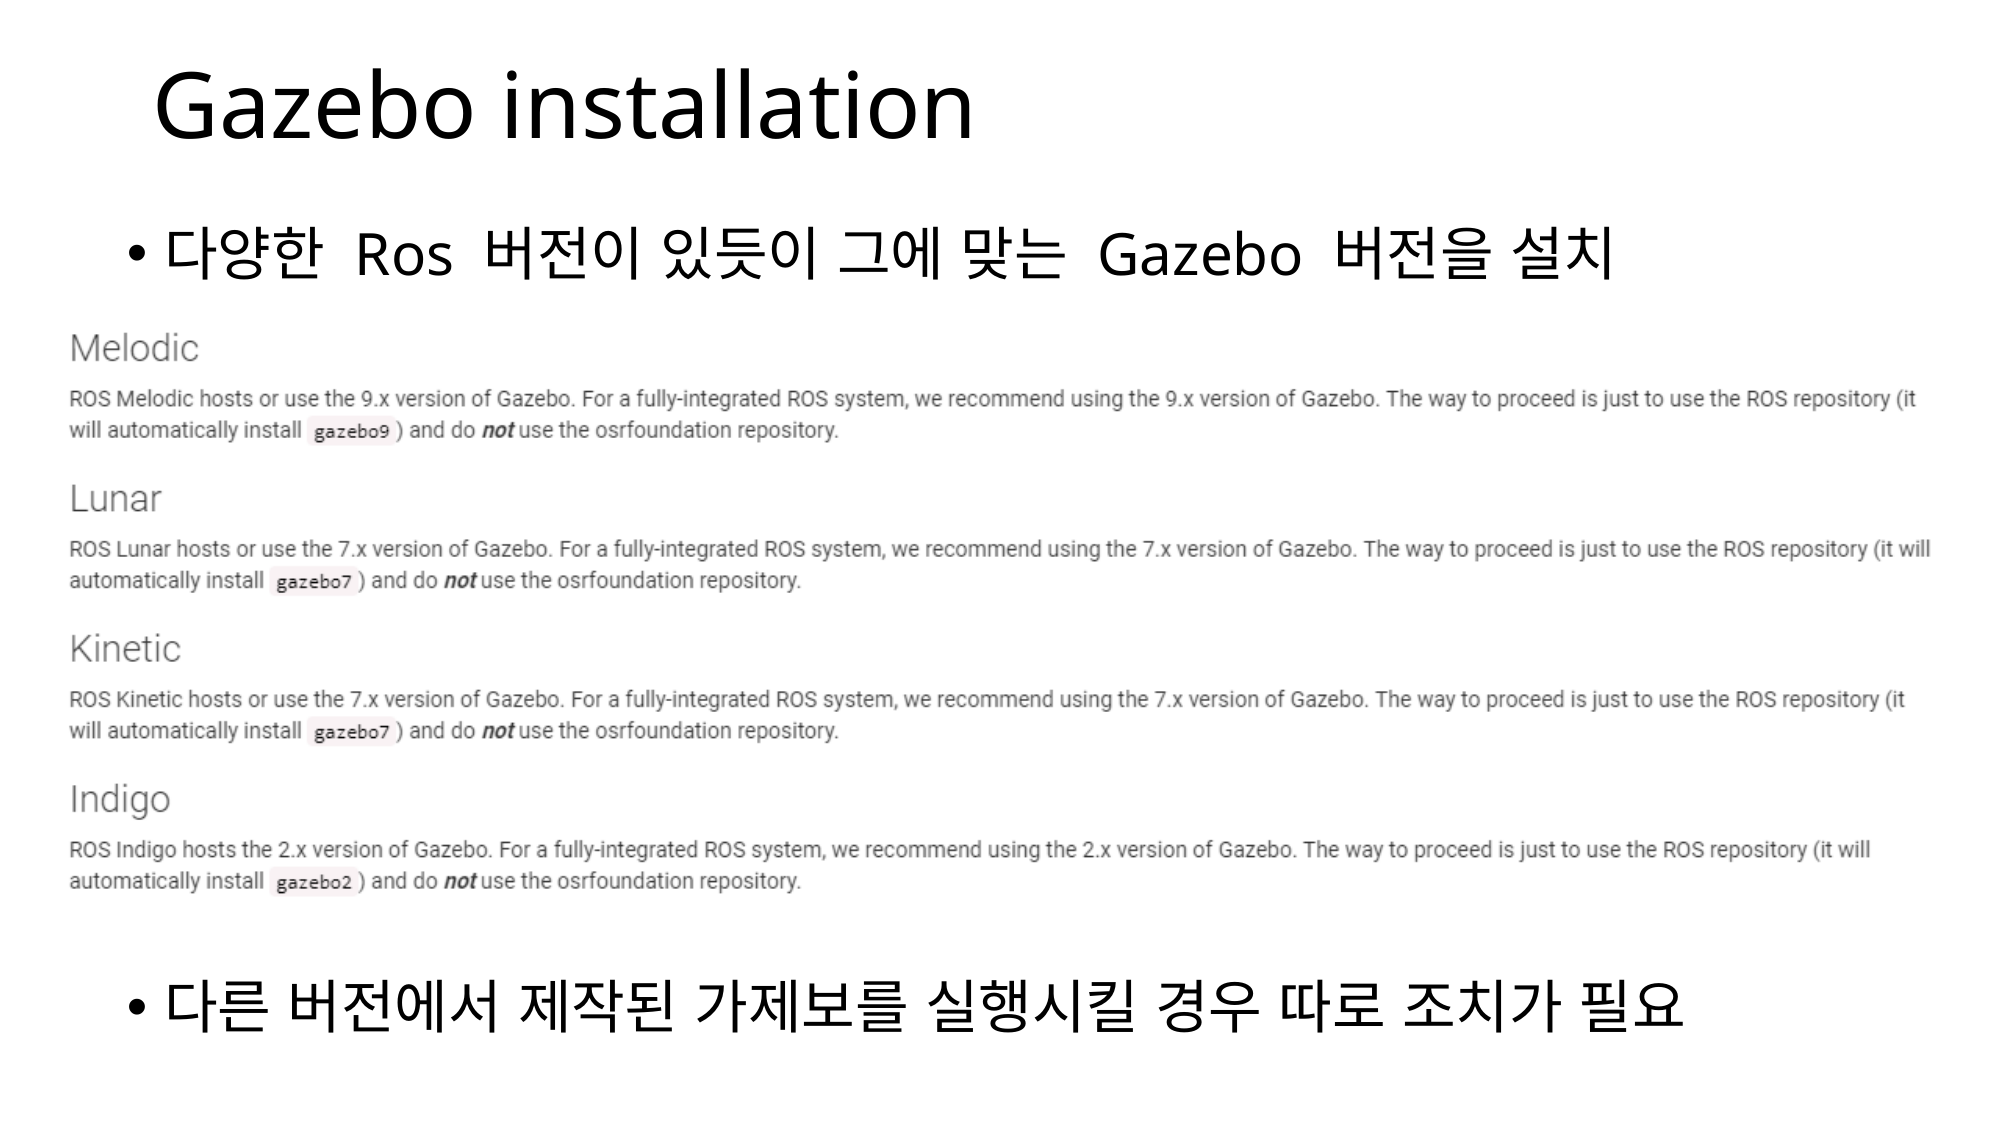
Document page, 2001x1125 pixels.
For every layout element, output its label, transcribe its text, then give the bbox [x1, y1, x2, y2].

list 다양한 Ros 버전이 있듯이 그에 맞는 Gazebo 버전을 설치 다른 버전에서 제작된 가제보를 실행시킬 경우 따로 조치가 필요 [111, 217, 1863, 319]
picture [57, 319, 1943, 903]
title Gazebo installation [137, 0, 1863, 217]
list 다양한 Ros 버전이 있듯이 그에 맞는 Gazebo 버전을 설치 다른 버전에서 제작된 가제보를 실행시킬 경우 따로 조치가 필요 [111, 903, 1863, 1106]
